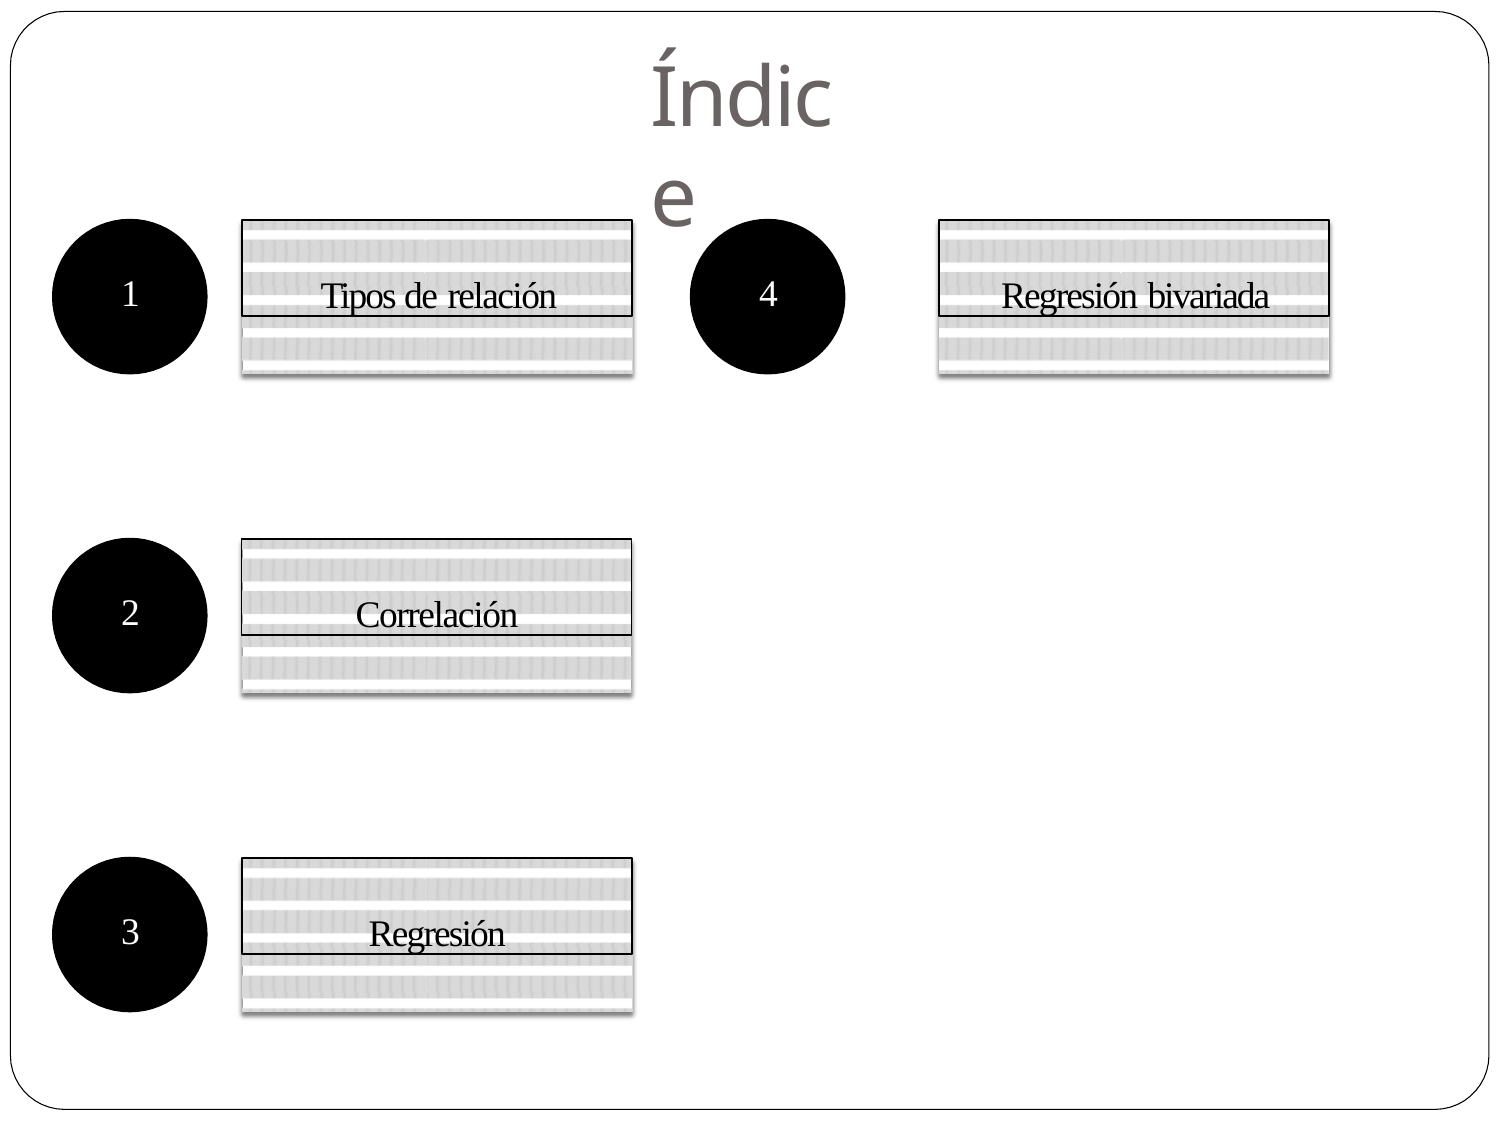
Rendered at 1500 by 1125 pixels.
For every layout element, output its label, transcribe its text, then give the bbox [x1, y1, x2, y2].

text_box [51, 537, 208, 694]
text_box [235, 537, 639, 704]
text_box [689, 218, 846, 375]
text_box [932, 217, 1336, 385]
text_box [235, 217, 639, 385]
title Índice [634, 41, 866, 244]
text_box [235, 855, 639, 1023]
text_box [51, 856, 208, 1013]
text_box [51, 218, 208, 375]
